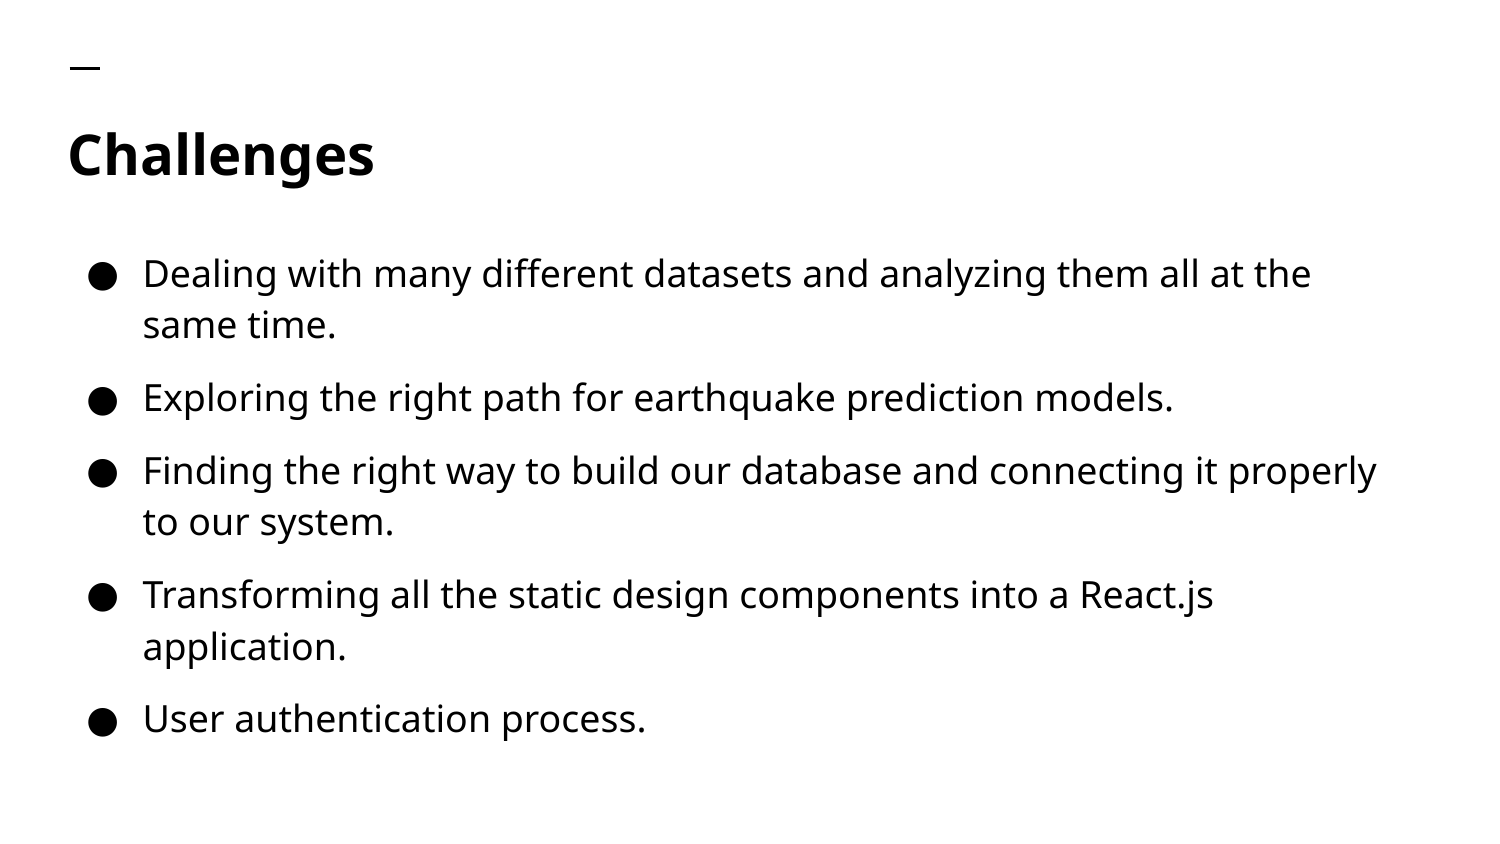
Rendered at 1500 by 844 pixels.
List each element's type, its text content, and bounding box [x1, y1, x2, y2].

title Challenges [52, 78, 514, 202]
list Dealing with many different datasets and analyzing them all at the same time. Exploring the right path for earthquake prediction models. Finding the right way to build our database and connecting it properly to our system. Transforming all the static design components into a React.js application. User authentication process. [52, 228, 1430, 760]
